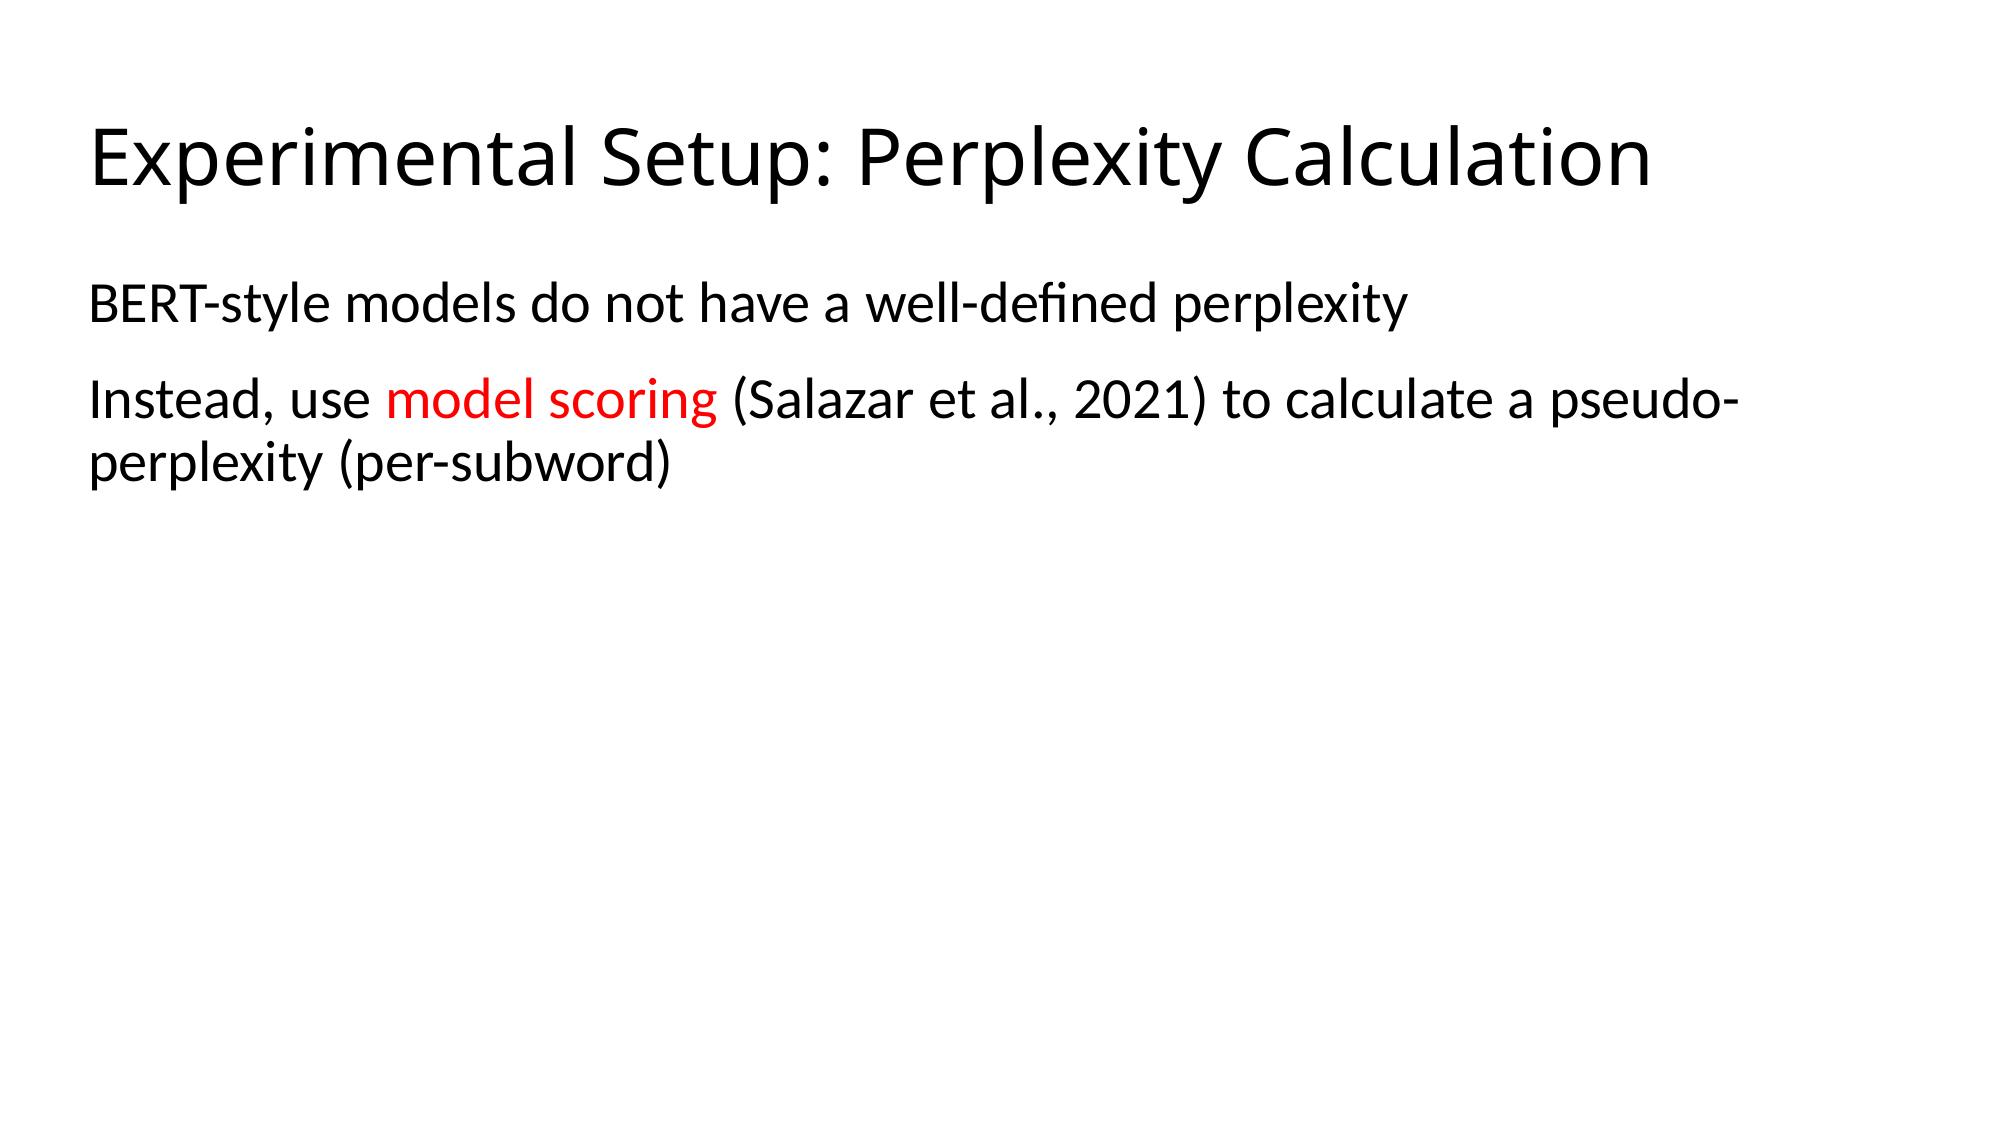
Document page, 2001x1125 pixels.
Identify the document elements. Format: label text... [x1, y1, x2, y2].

title Experimental Setup: Perplexity Calculation [68, 97, 1932, 223]
list BERT-style models do not have a well-defined perplexity Instead, use model scoring (Salazar et al., 2021) to calculate a pseudo-perplexity (per-subword) [68, 252, 1932, 1000]
